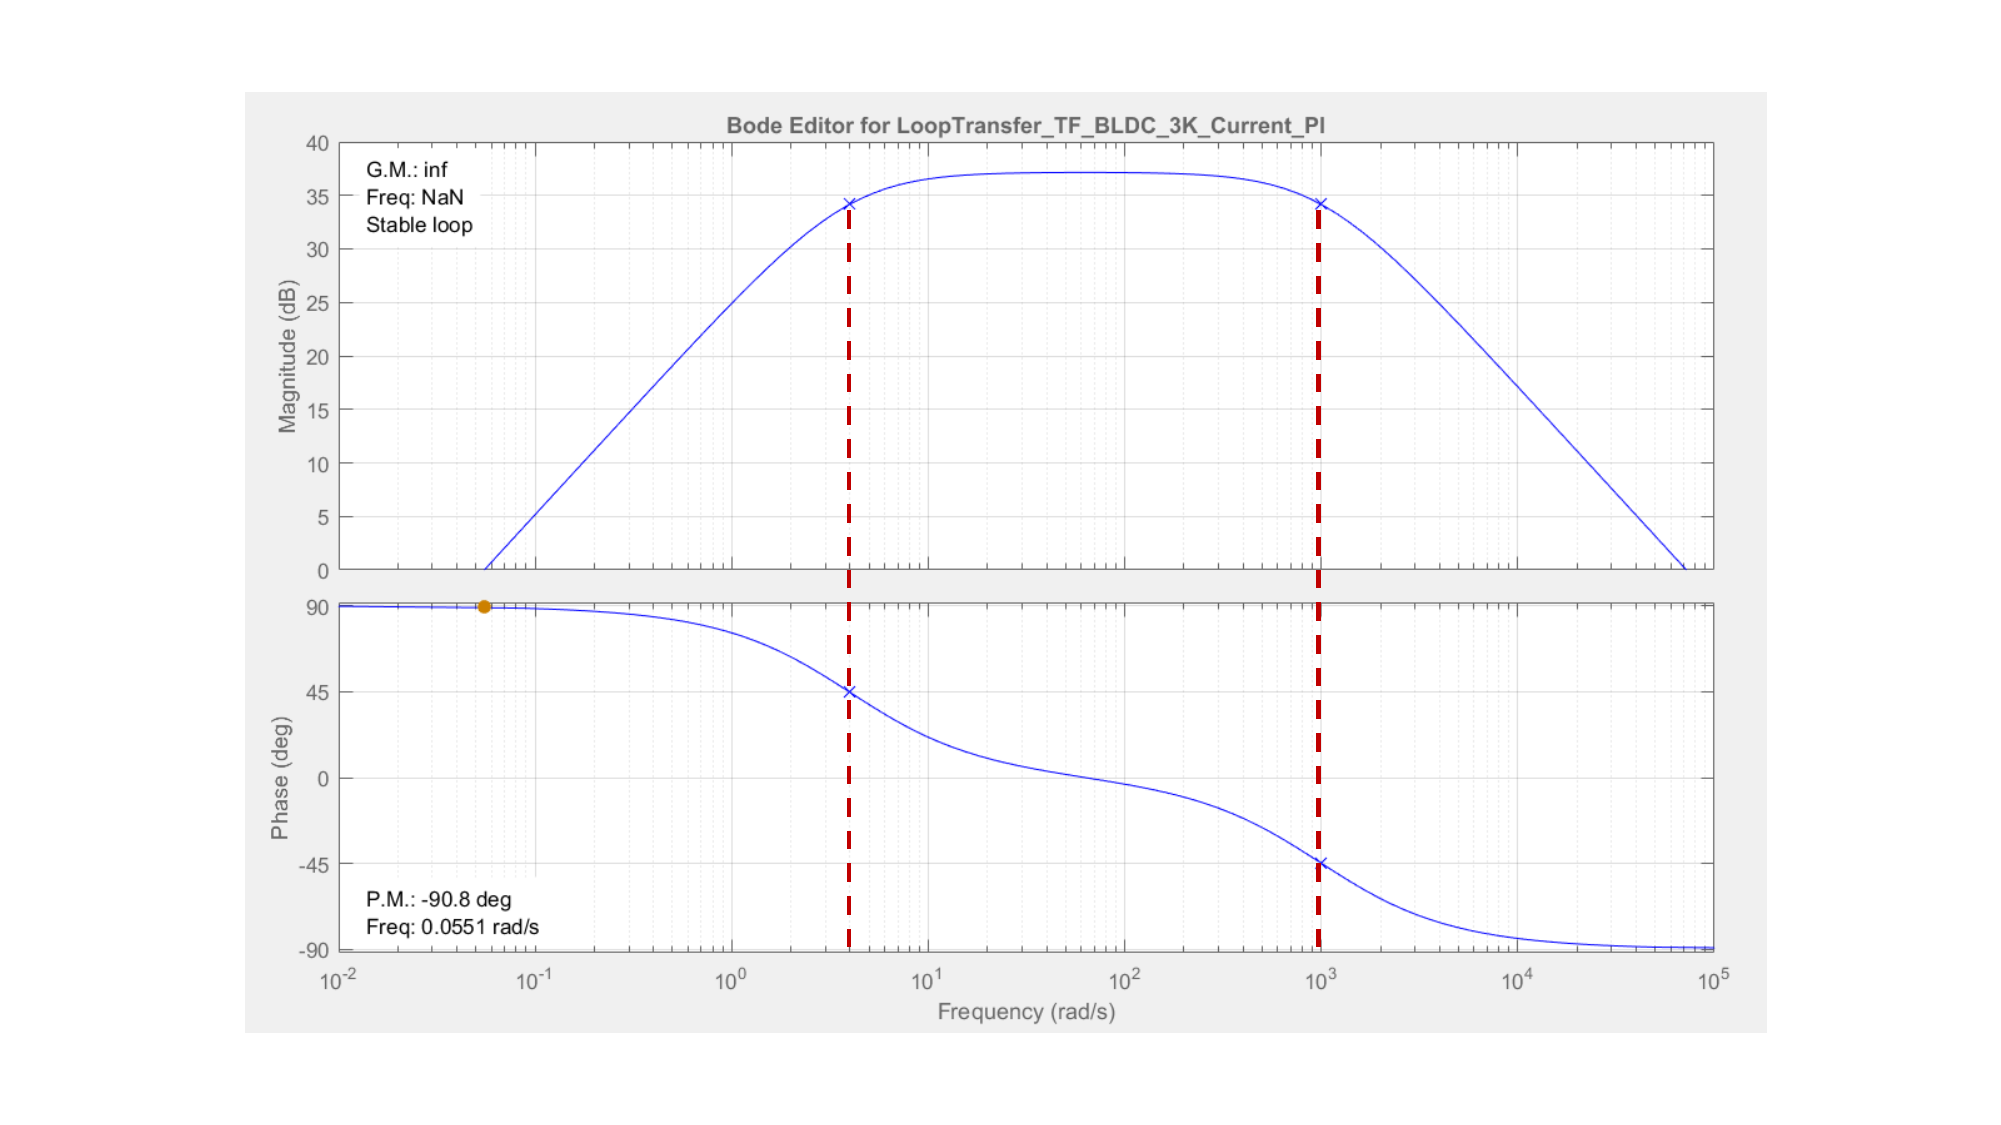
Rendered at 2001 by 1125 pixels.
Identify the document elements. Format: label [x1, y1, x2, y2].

picture [245, 92, 1767, 1033]
